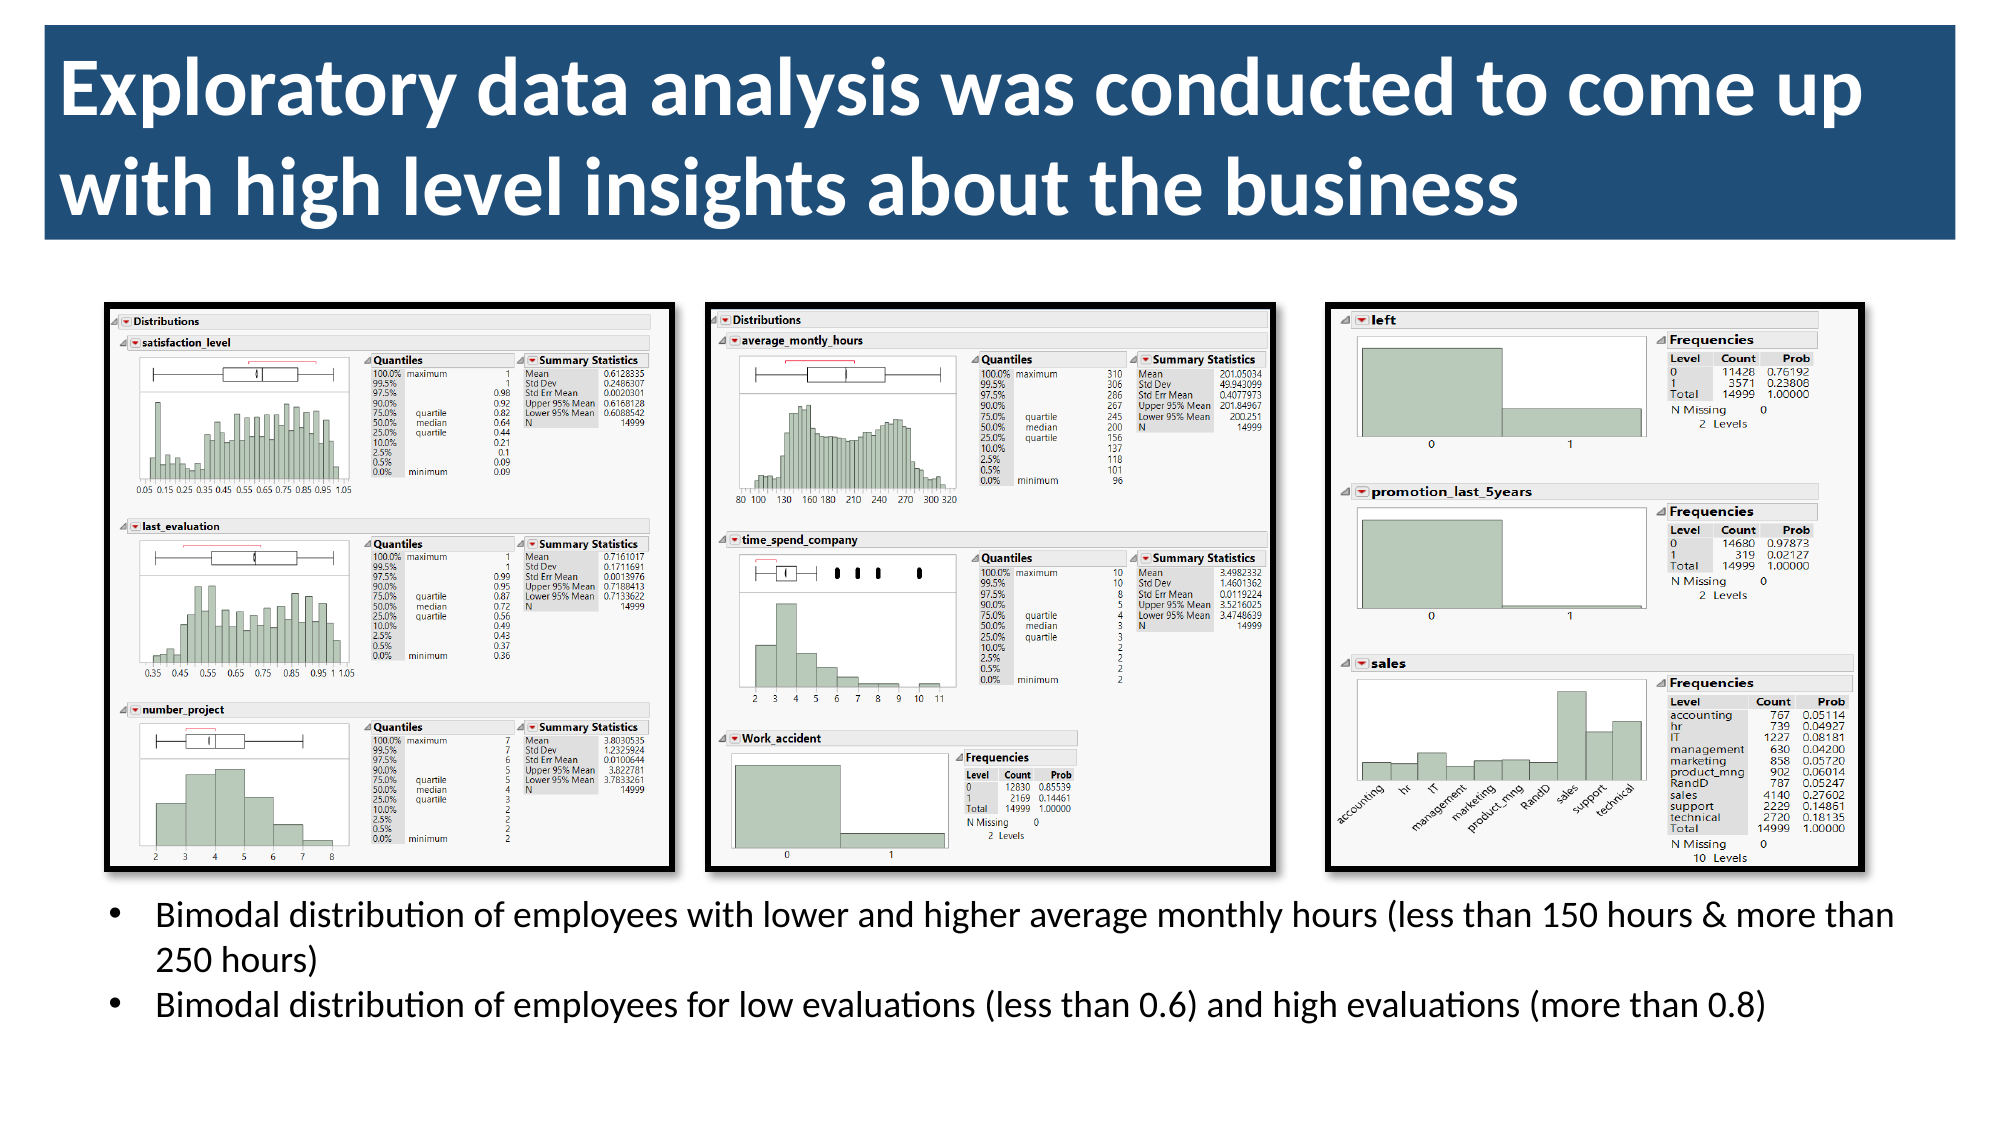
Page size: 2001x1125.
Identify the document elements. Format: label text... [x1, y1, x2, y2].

picture [711, 308, 1271, 867]
picture [1331, 308, 1859, 867]
picture [110, 308, 669, 867]
text_box Exploratory data analysis was conducted to come up with high level insights about the business [44, 25, 1956, 240]
text_box Bimodal distribution of employees with lower and higher average monthly hours (less than 150 hours & more than 250 hours) Bimodal distribution of employees for low evaluations (less than 0.6) and high evaluations (more than 0.8) [93, 882, 1971, 1033]
